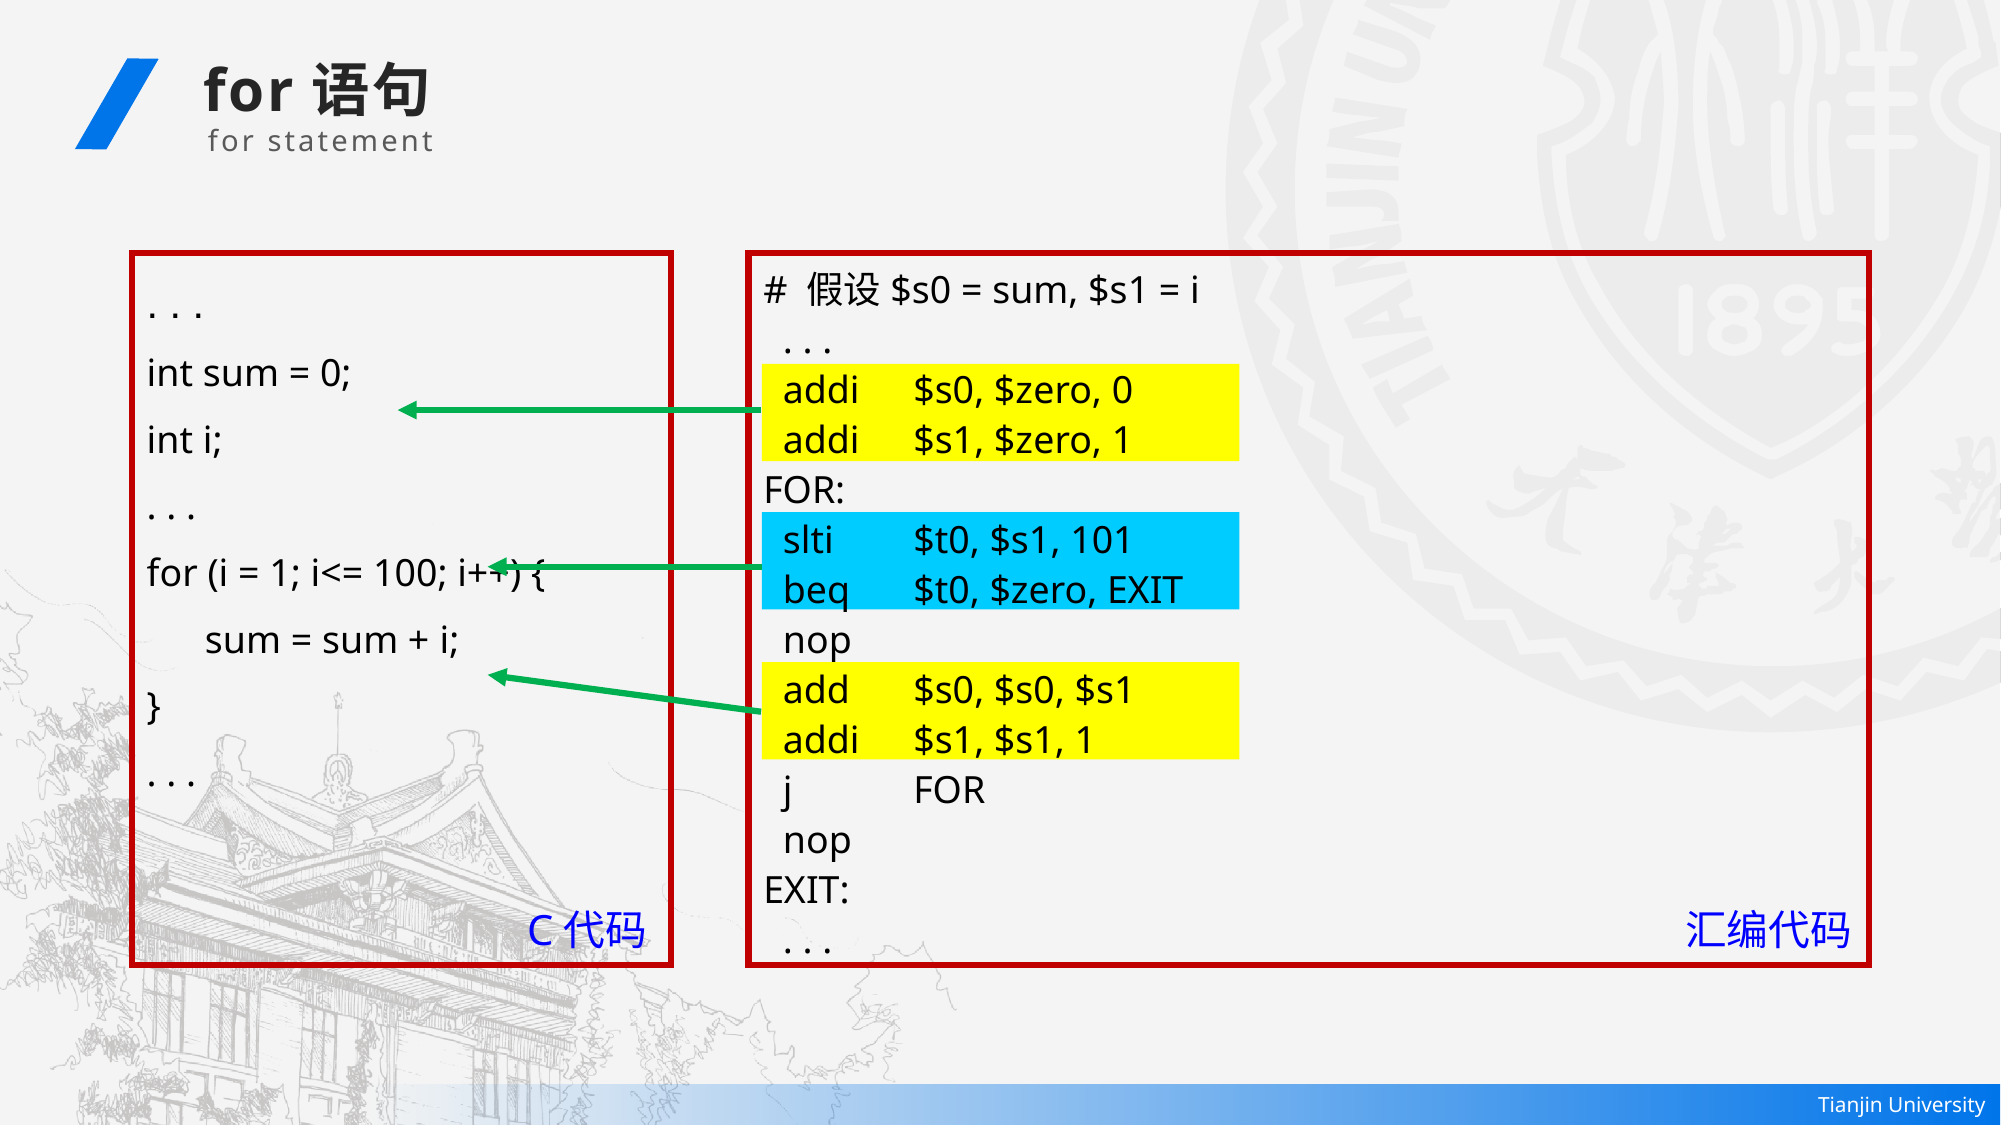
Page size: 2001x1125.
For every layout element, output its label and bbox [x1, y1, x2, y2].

text_box [100, 45, 509, 166]
text_box [487, 674, 761, 712]
text_box [74, 105, 100, 150]
text_box [748, 253, 1870, 965]
text_box [131, 253, 672, 965]
